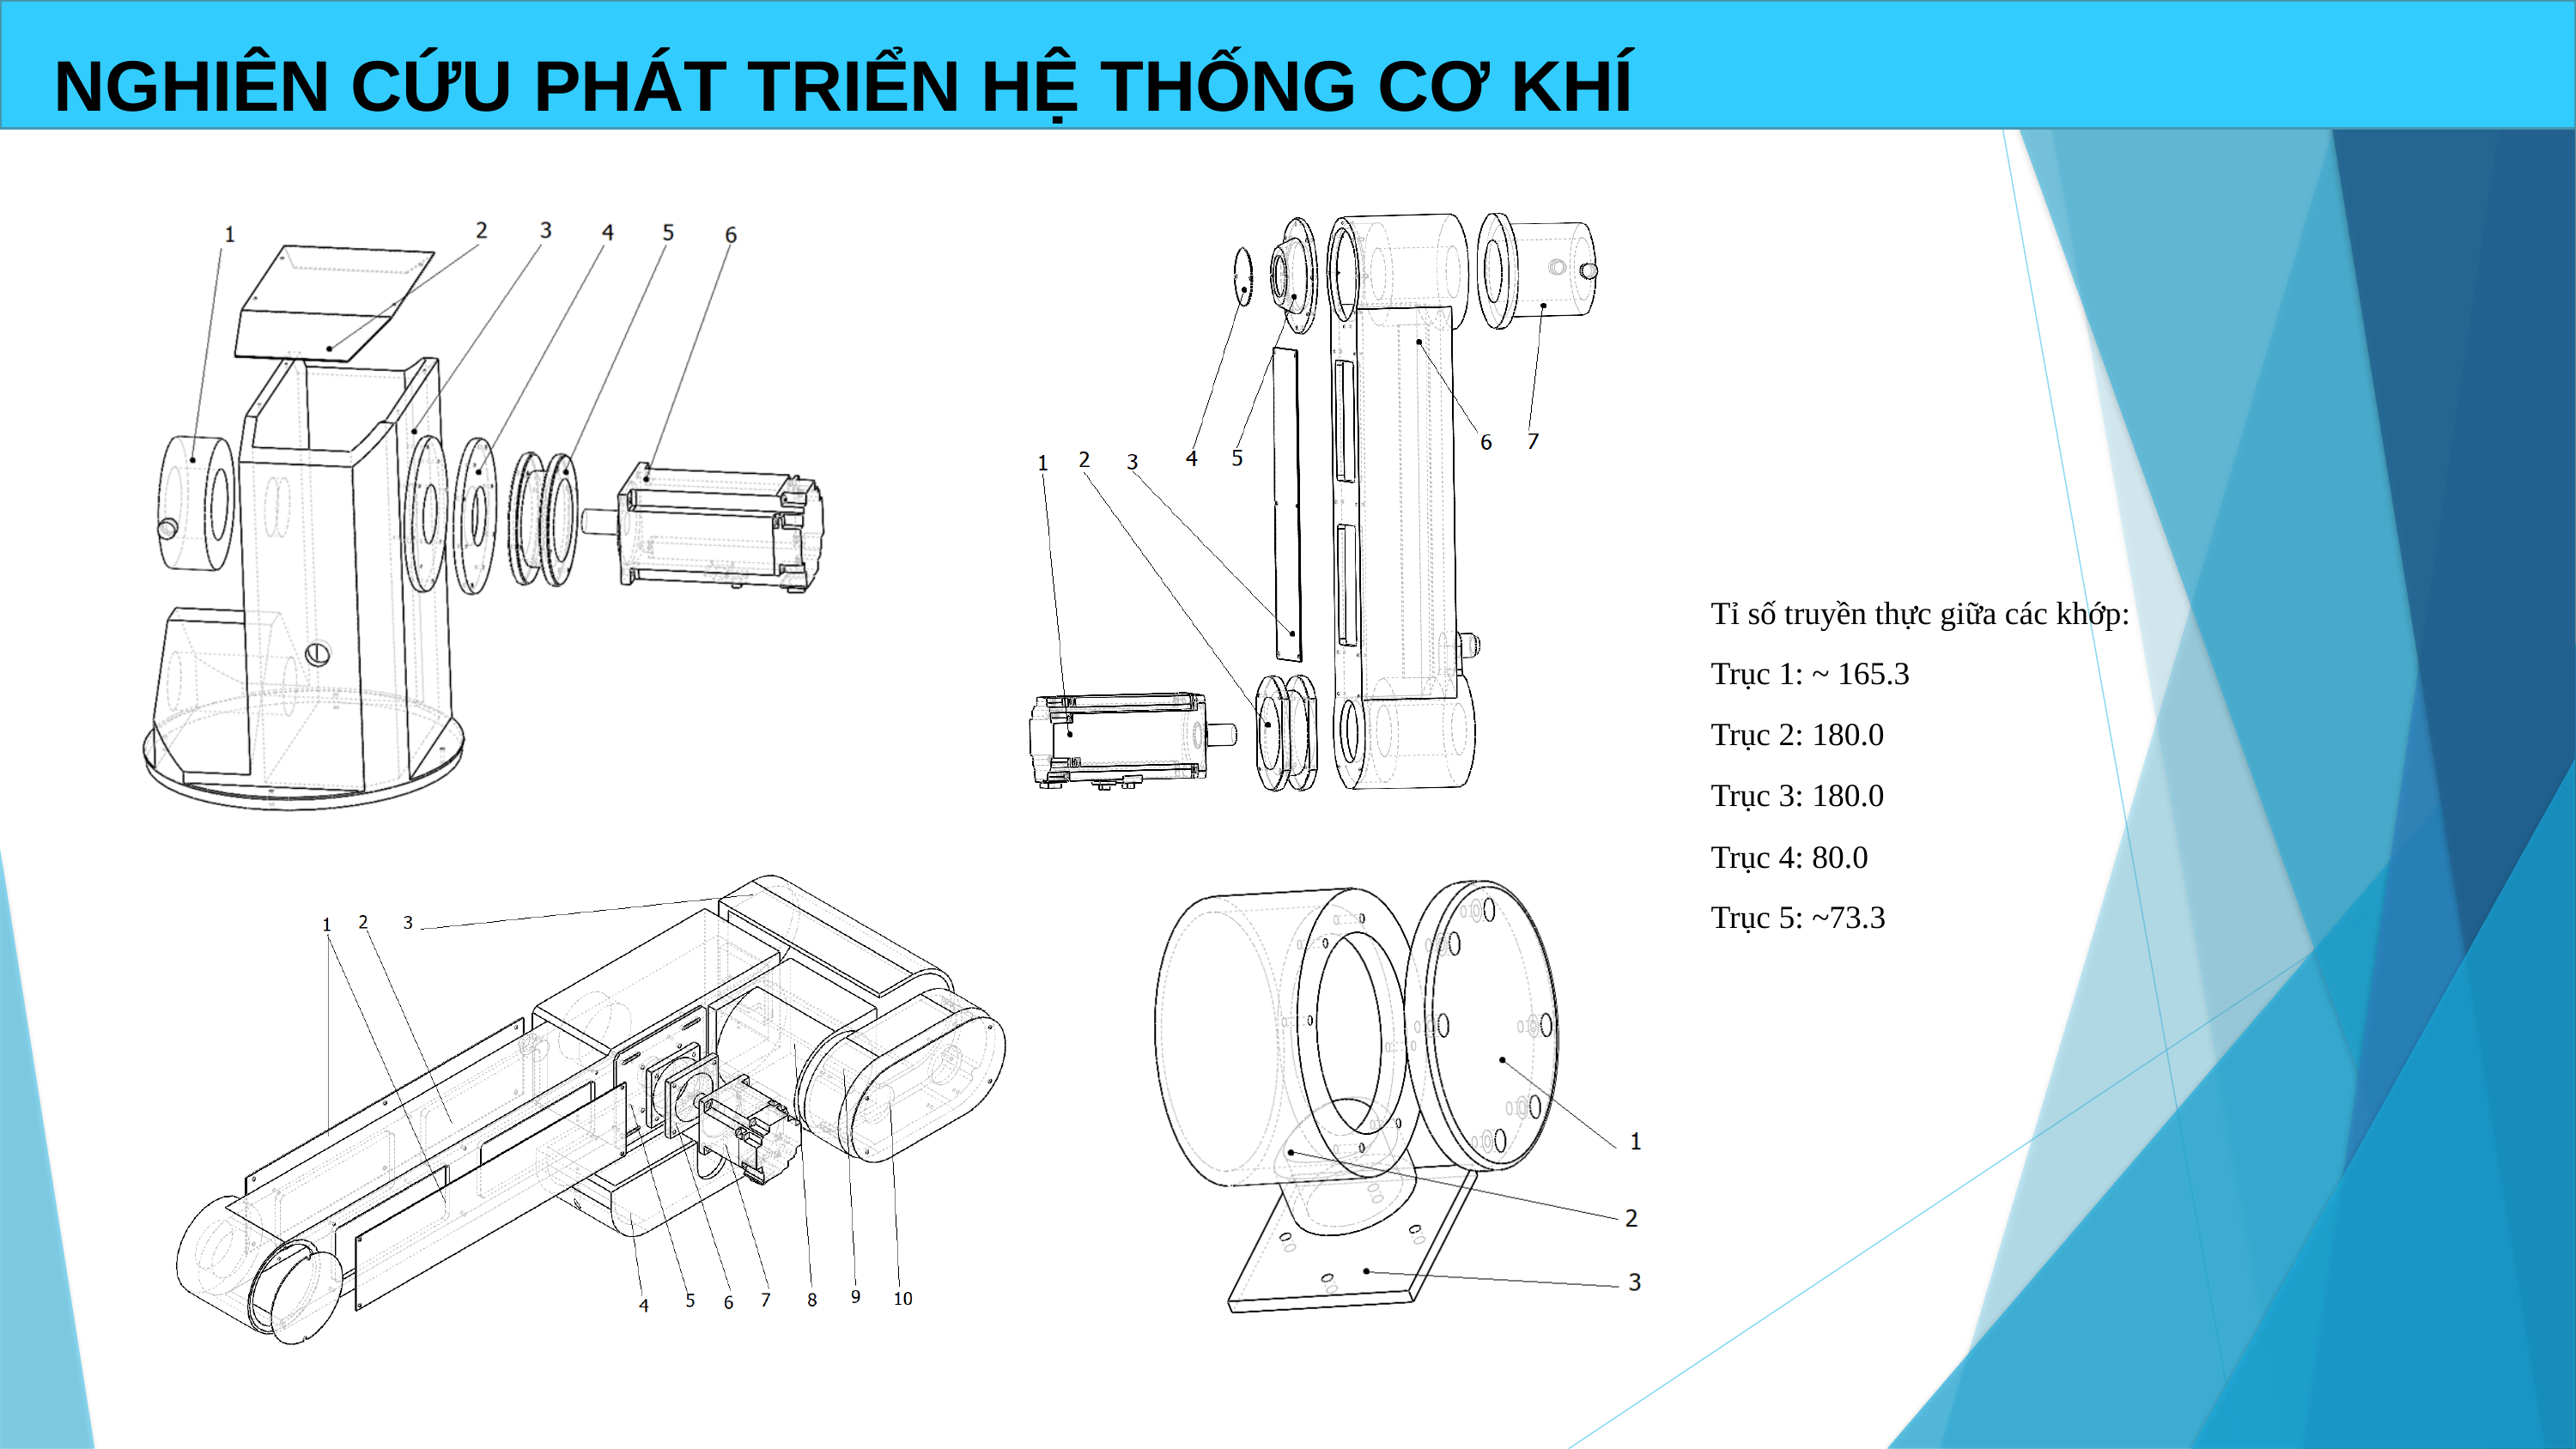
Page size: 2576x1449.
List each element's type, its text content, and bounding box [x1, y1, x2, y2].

text_box [0, 0, 2576, 130]
picture [128, 209, 848, 814]
text_box Tỉ số truyền thực giữa các khớp: Trục 1: ~ 165.3 Trục 2: 180.0 Trục 3: 180.0 Trục 4: 80.0 Trục 5: ~73.3 [1698, 573, 2149, 942]
picture [1018, 192, 1620, 799]
text_box NGHIÊN CỨU PHÁT TRIỂN HỆ THỐNG CƠ KHÍ [53, 0, 1999, 125]
picture [171, 874, 1053, 1345]
picture [1132, 831, 1664, 1334]
